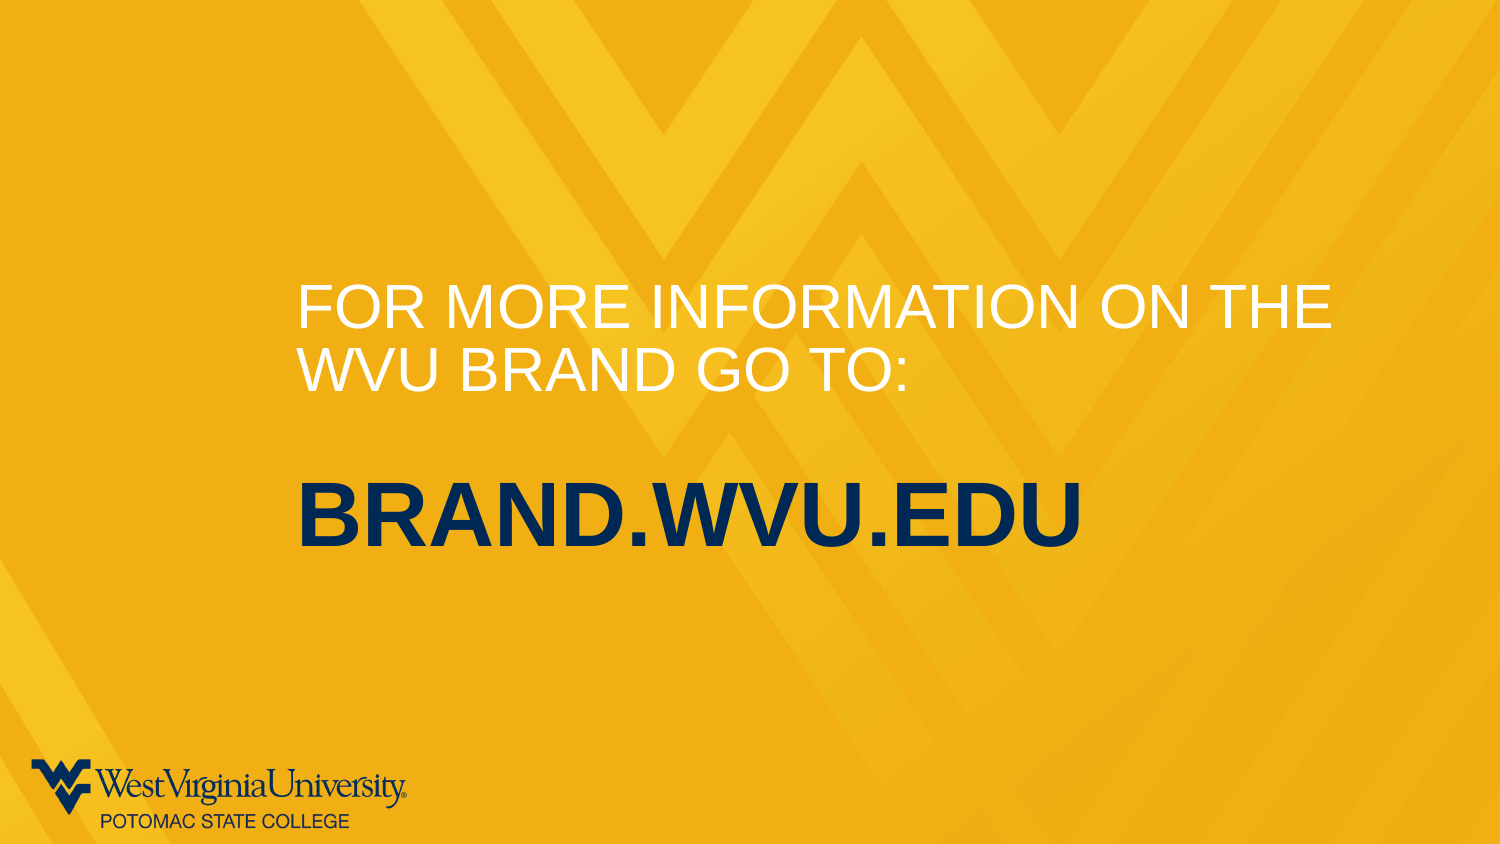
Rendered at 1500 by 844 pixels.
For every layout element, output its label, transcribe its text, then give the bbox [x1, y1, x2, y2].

picture [0, 0, 1500, 844]
title FOR MORE INFORMATION ON THE WVU BRAND GO TO: BRAND.WVU.EDU [280, 221, 1500, 622]
